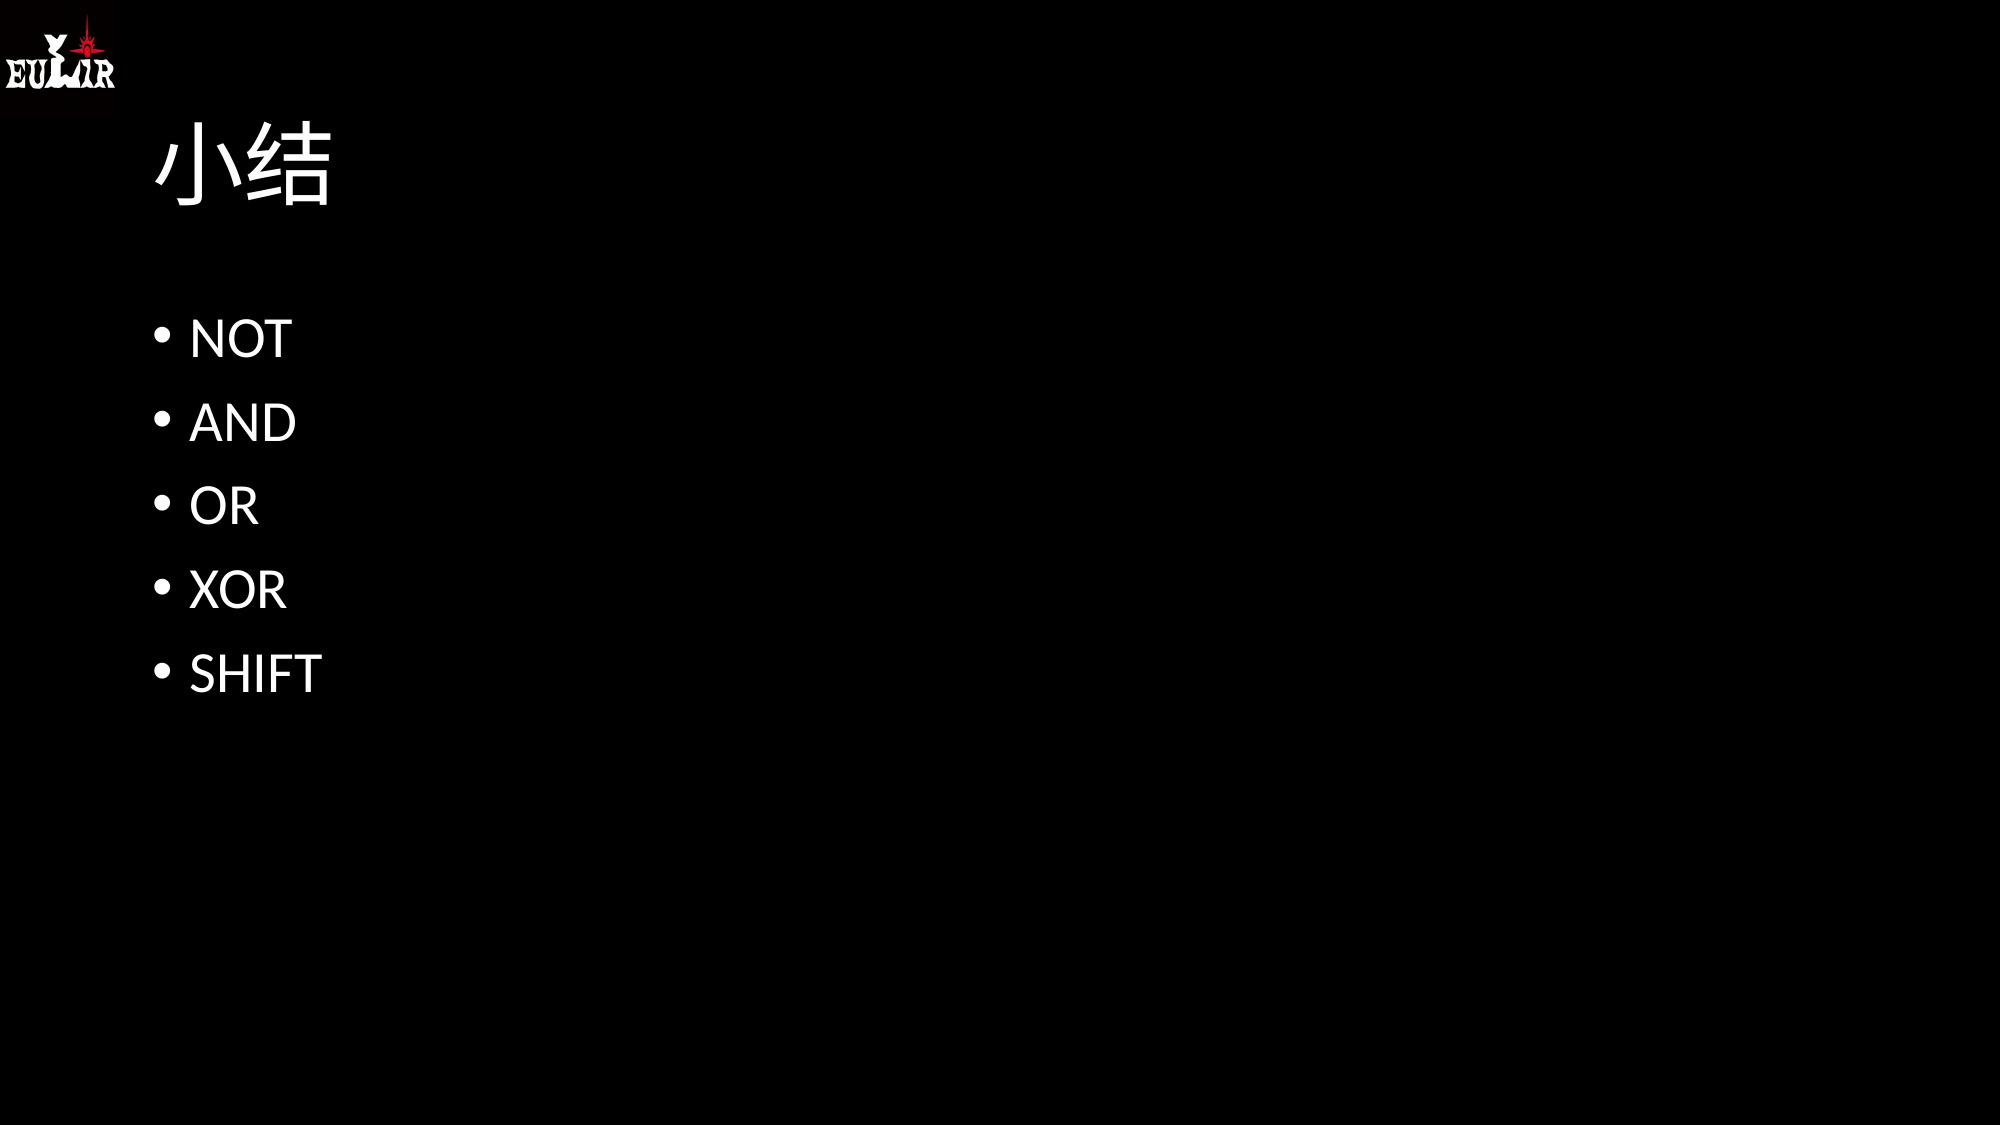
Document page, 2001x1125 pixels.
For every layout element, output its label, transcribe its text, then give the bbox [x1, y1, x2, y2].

title 小结 [137, 59, 1863, 278]
picture [0, 0, 119, 119]
list NOT AND OR XOR SHIFT [137, 299, 1863, 1014]
